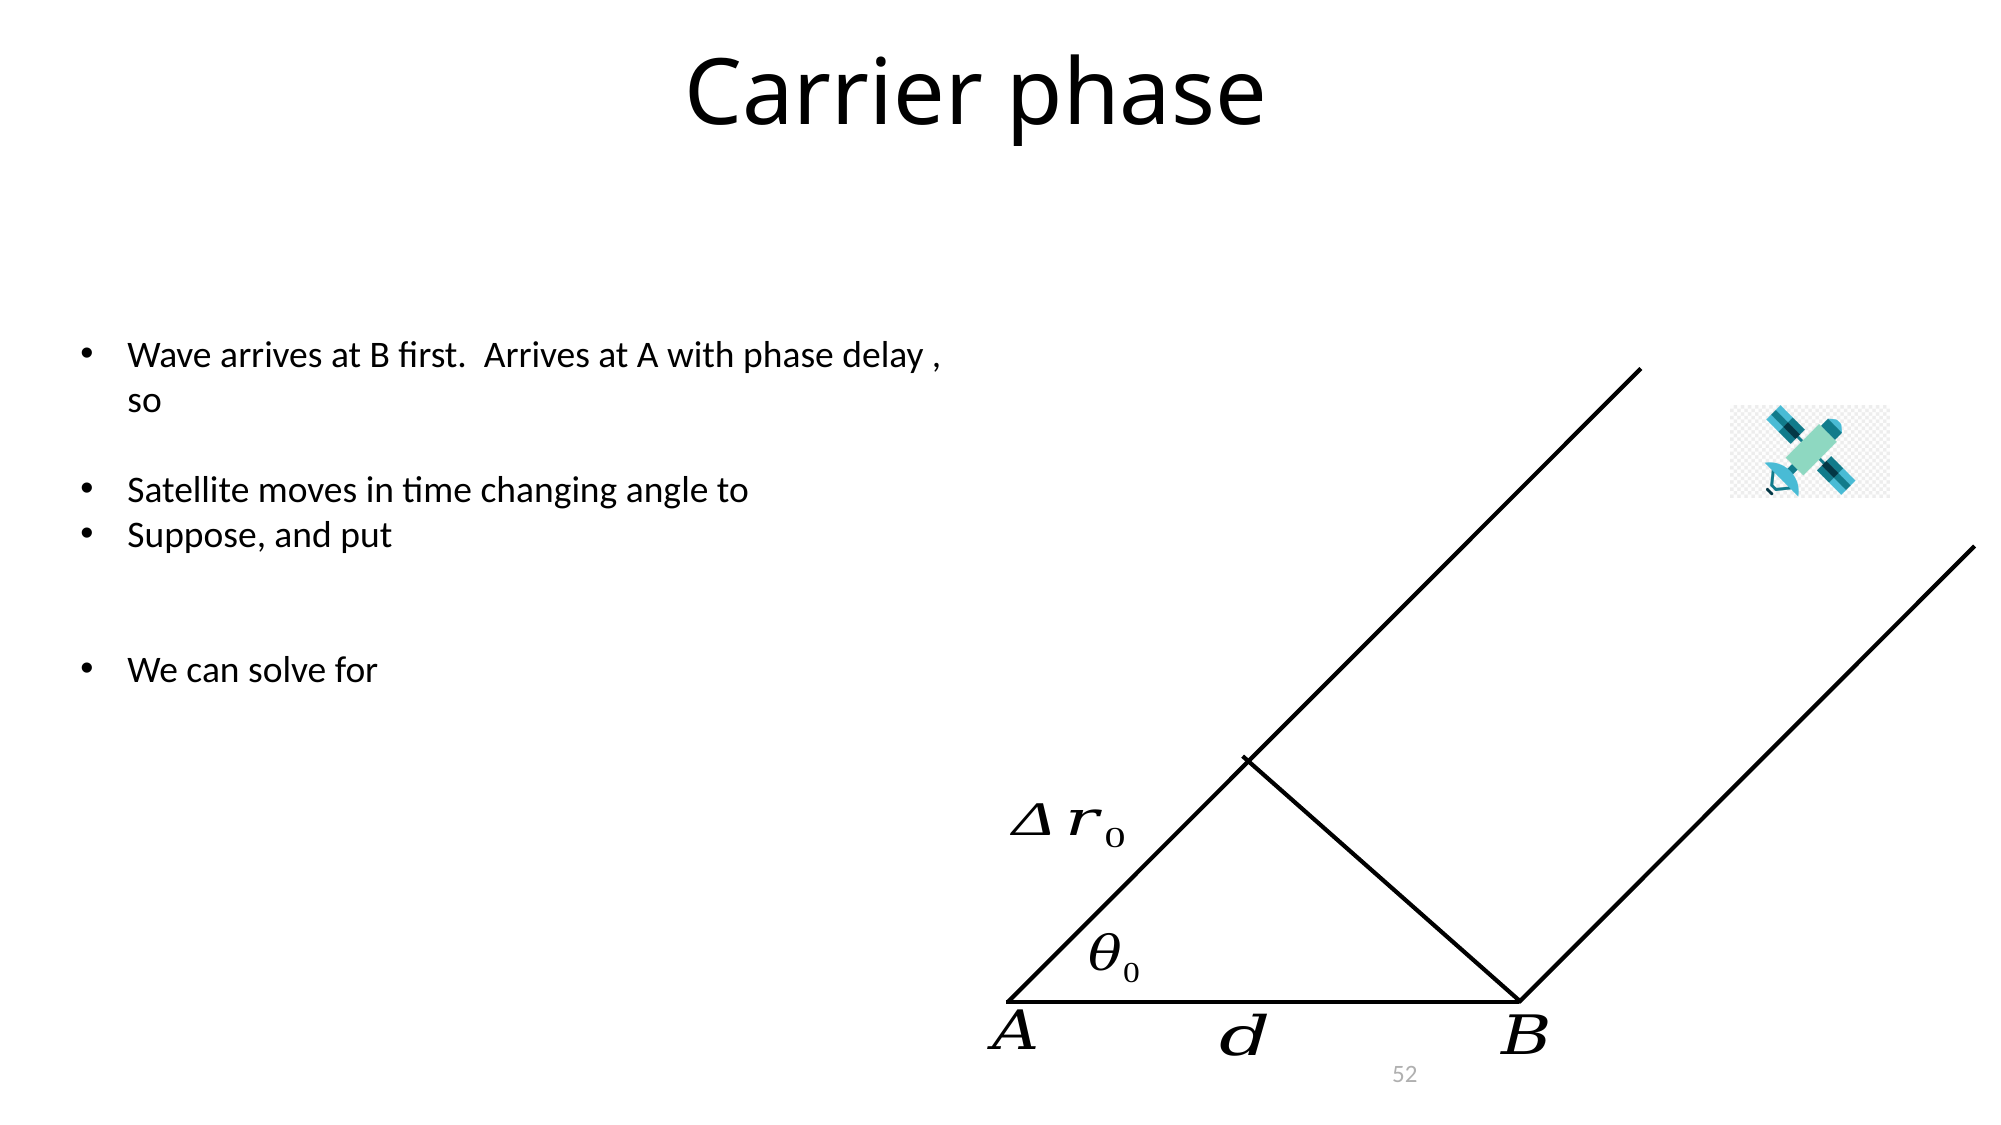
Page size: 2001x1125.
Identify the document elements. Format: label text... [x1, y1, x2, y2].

picture [1730, 405, 1890, 498]
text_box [1641, 545, 1975, 1003]
slide_number 52 [1074, 1004, 1425, 1125]
text_box Carrier phase [30, 25, 1922, 151]
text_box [1007, 368, 1641, 1003]
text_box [1242, 756, 1522, 1003]
